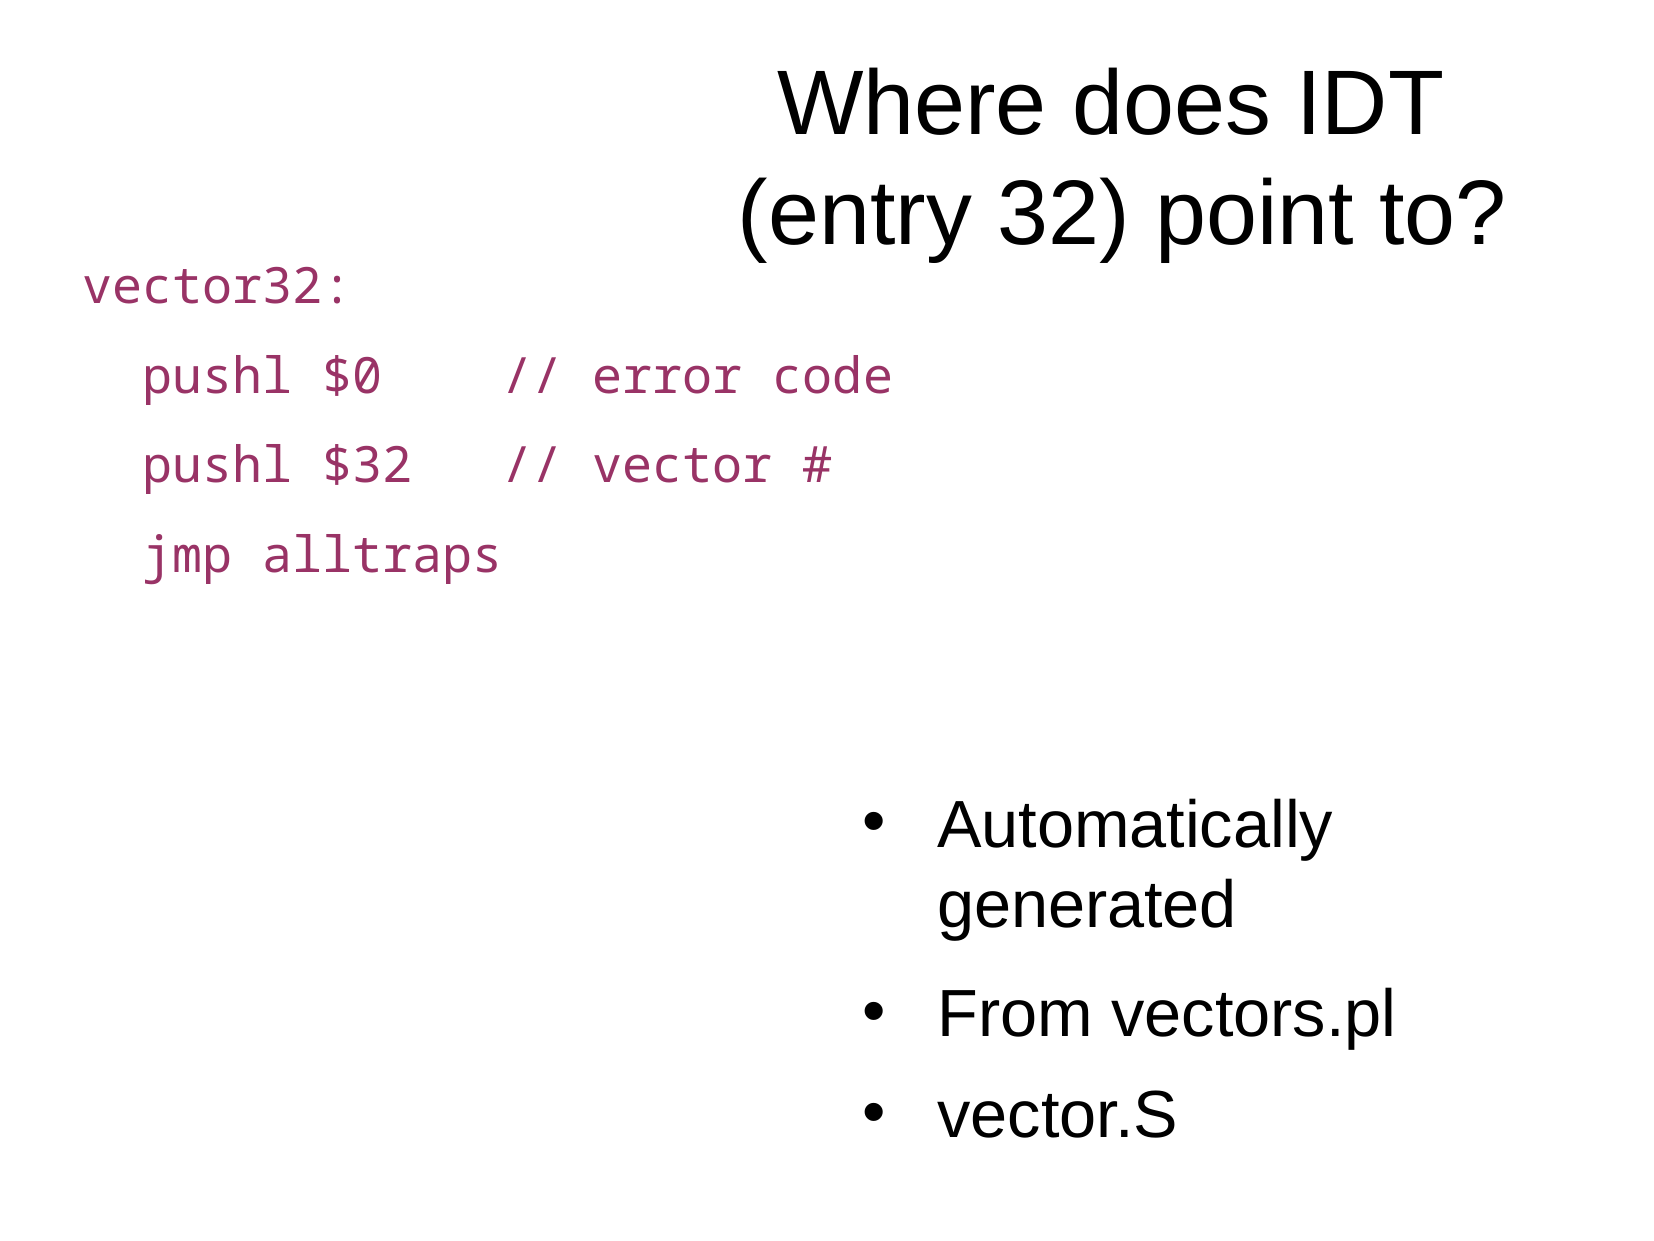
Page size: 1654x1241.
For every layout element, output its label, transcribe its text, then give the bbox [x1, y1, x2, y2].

list Automatically generated From vectors.pl vector.S [862, 780, 1589, 1200]
list vector32: pushl $0 // error code pushl $32 // vector # jmp alltraps [82, 75, 1571, 1163]
title Where does IDT (entry 32) point to? [675, 49, 1571, 257]
